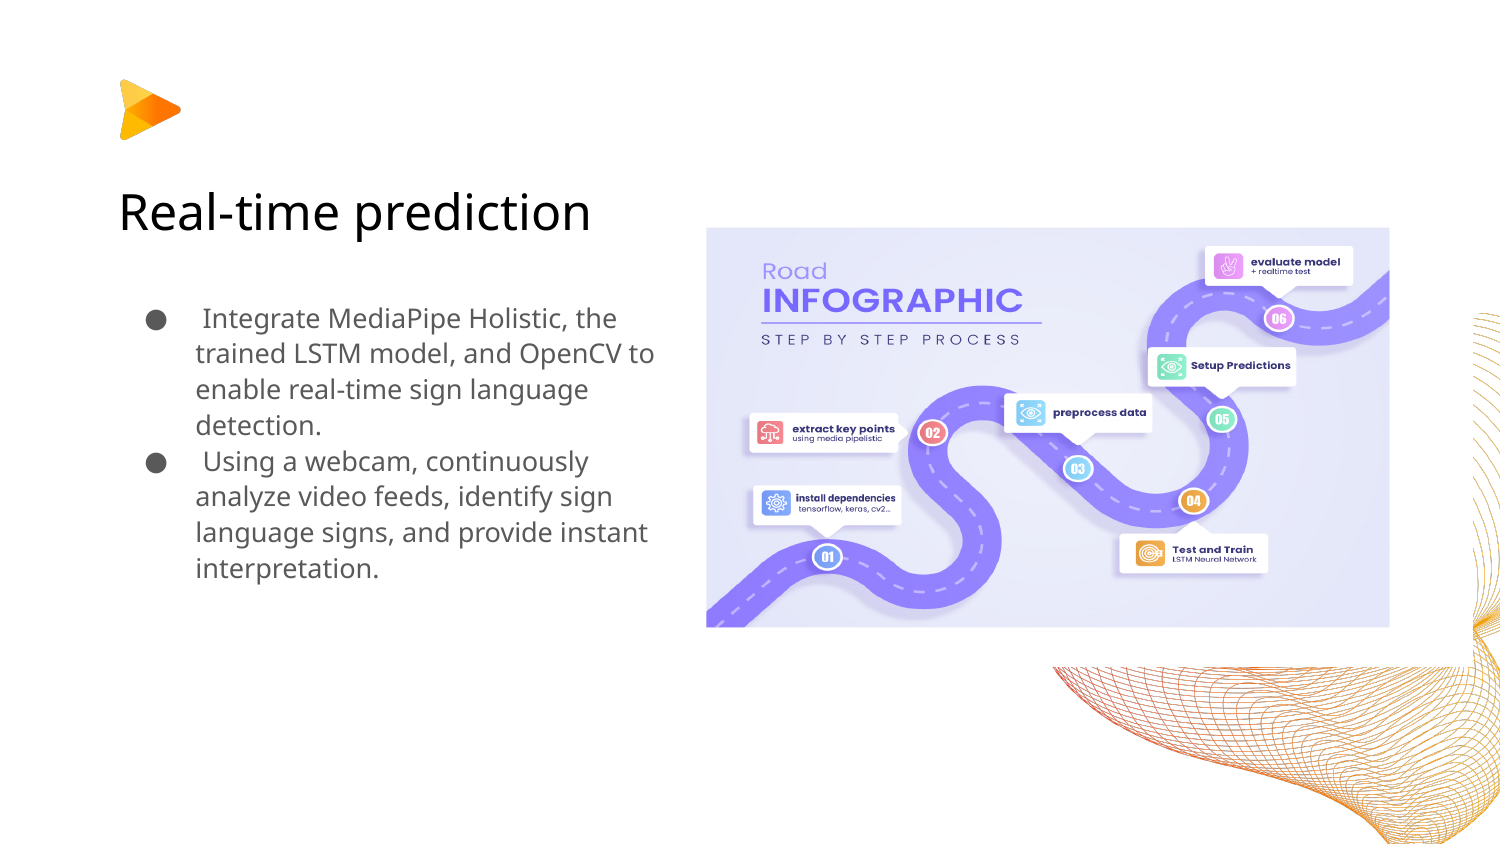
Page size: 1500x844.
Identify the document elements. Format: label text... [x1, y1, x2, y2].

picture [674, 221, 1500, 844]
subtitle Integrate MediaPipe Holistic, the trained LSTM model, and OpenCV to enable real-time sign language detection. Using a webcam, continuously analyze video feeds, identify sign language signs, and provide instant interpretation. [105, 282, 669, 606]
picture [119, 78, 181, 140]
title Real-time prediction [103, 151, 932, 271]
